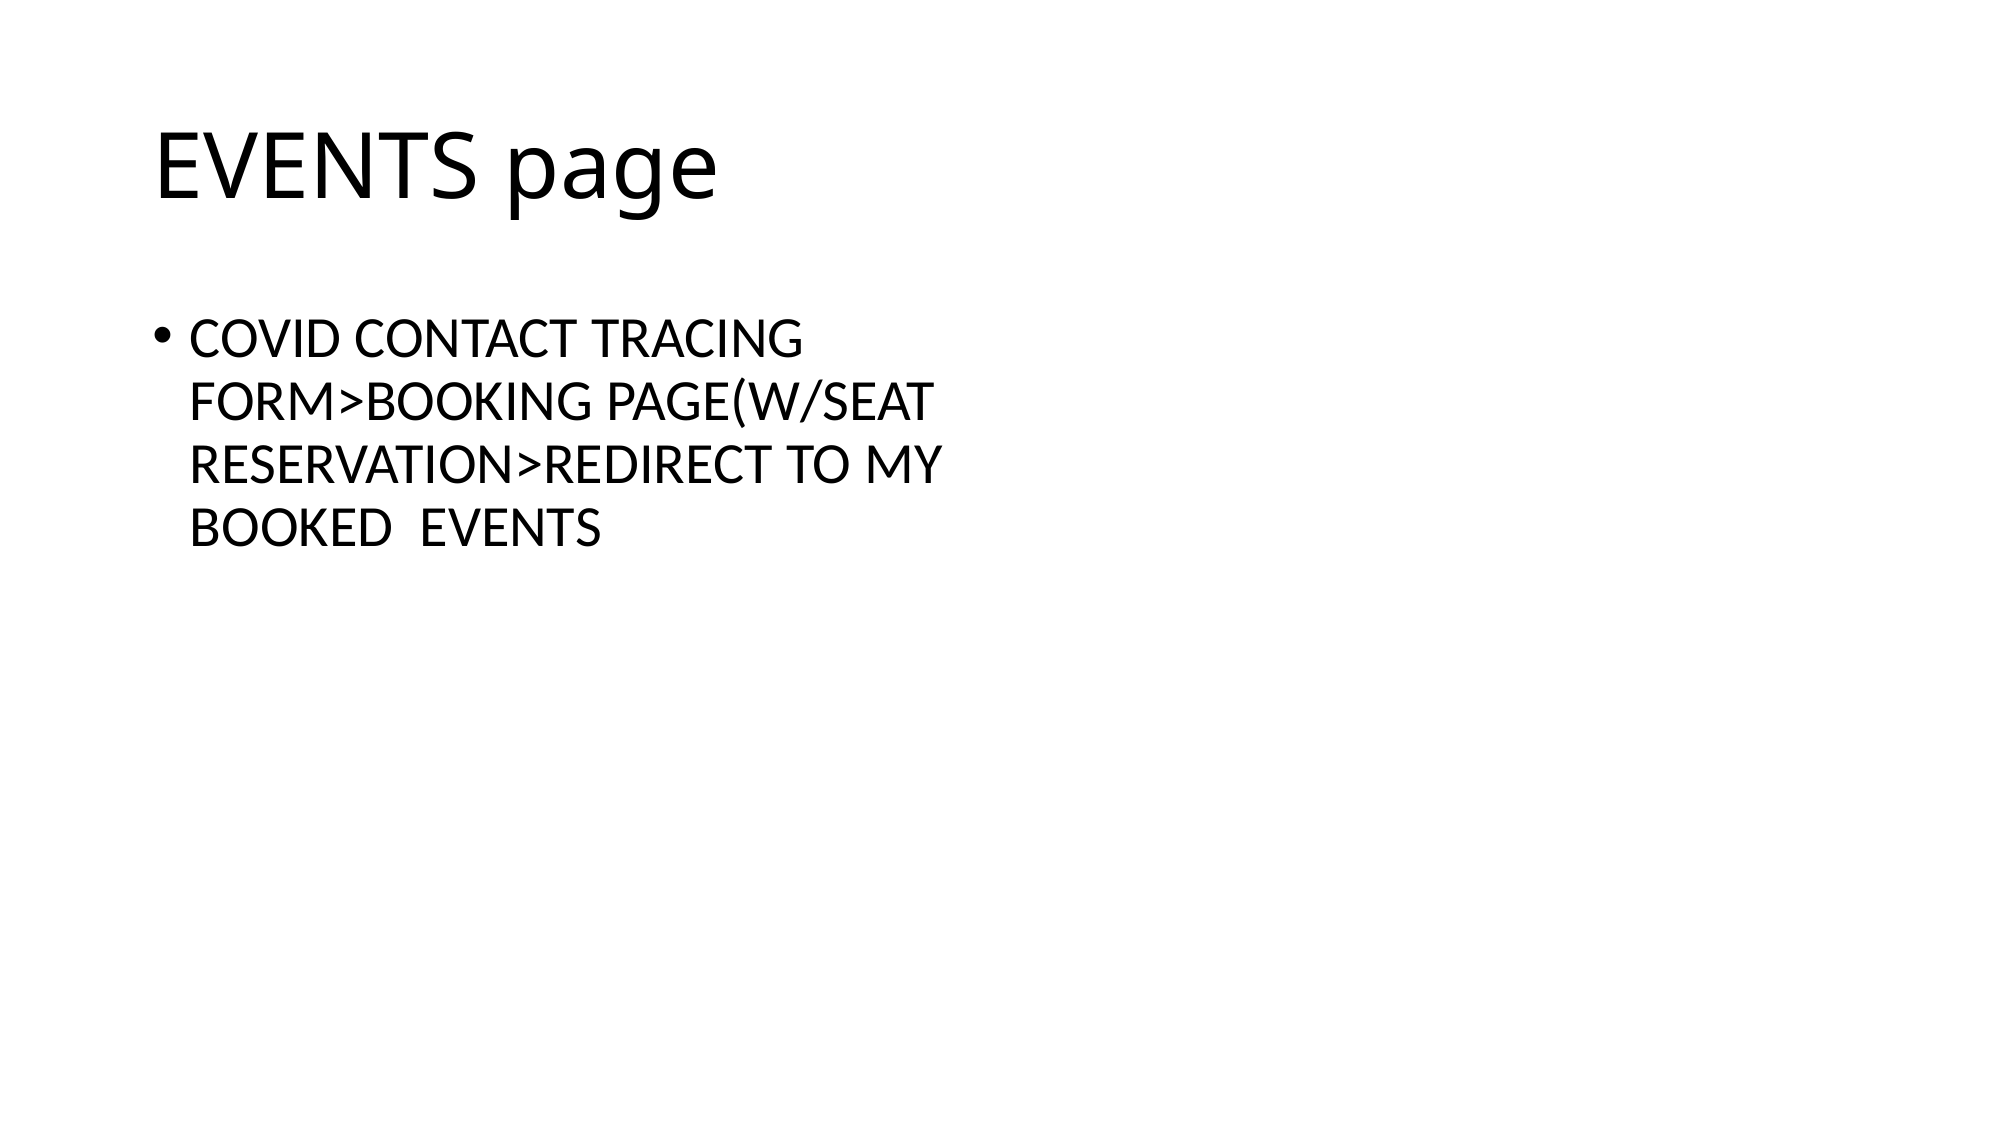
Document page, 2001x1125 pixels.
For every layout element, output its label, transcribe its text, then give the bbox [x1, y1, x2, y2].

title EVENTS page [137, 59, 1863, 278]
list COVID CONTACT TRACING FORM>BOOKING PAGE(W/SEAT RESERVATION>REDIRECT TO MY BOOKED EVENTS [137, 299, 988, 1014]
